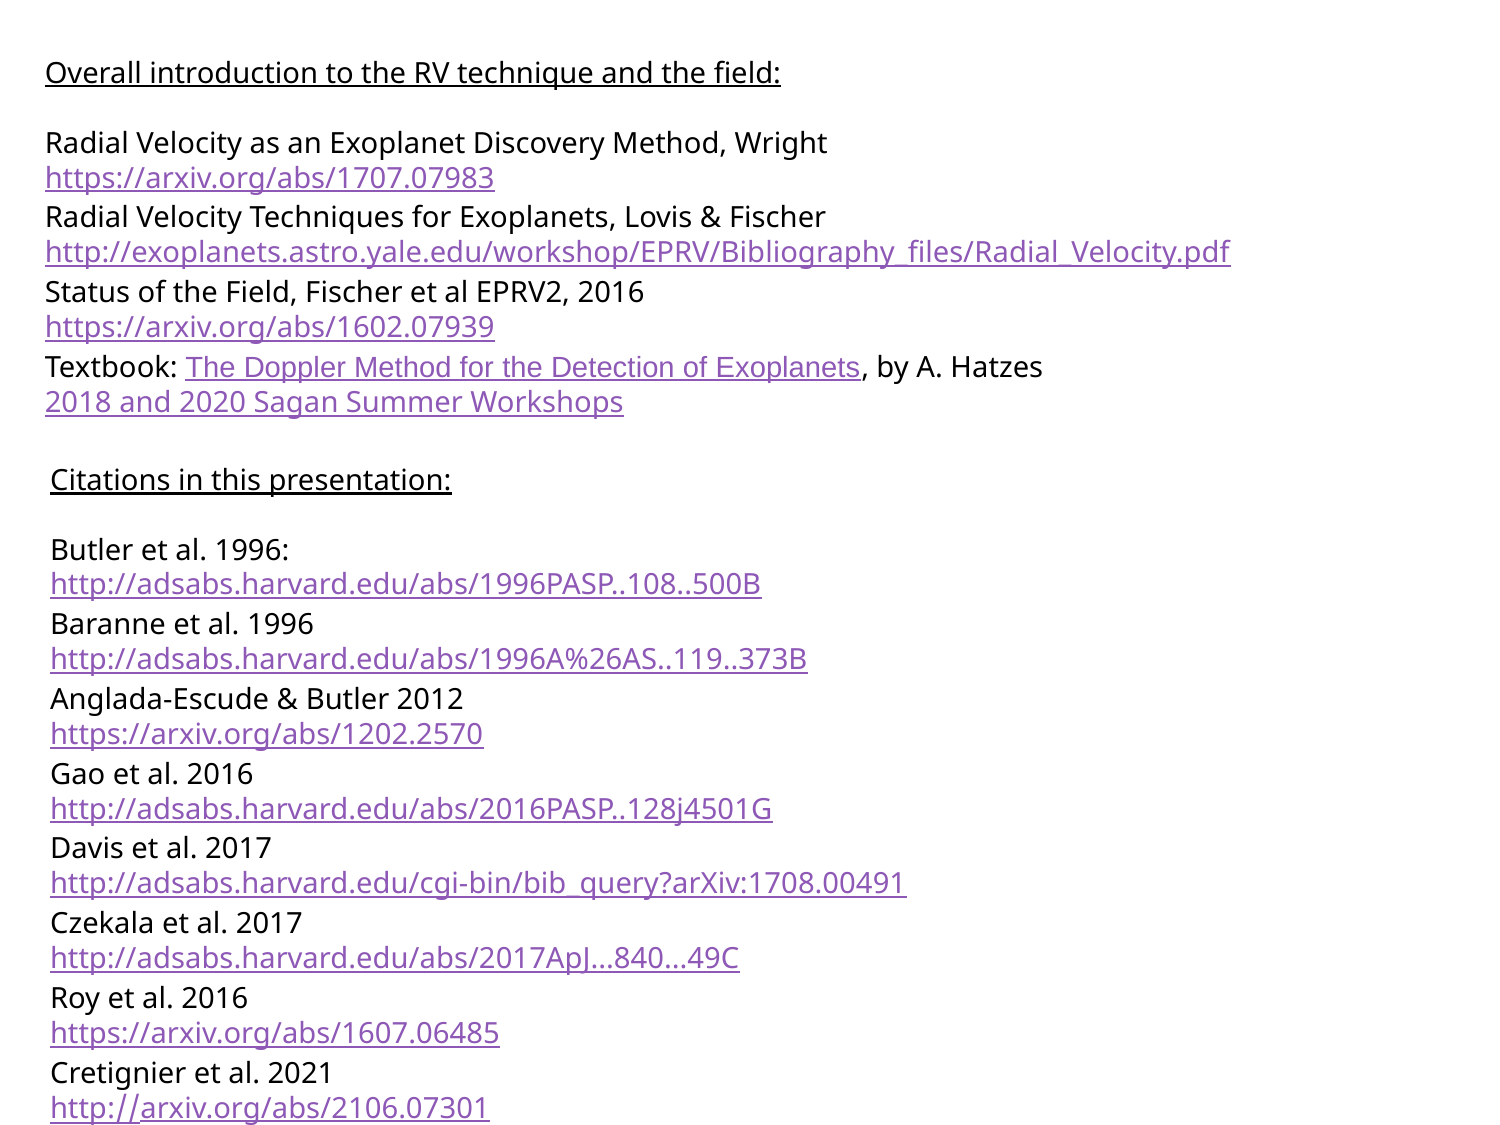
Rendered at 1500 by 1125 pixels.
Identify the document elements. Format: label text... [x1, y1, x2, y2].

text_box Citations in this presentation: Butler et al. 1996: http://adsabs.harvard.edu/abs/1996PASP..108..500B Baranne et al. 1996 http://adsabs.harvard.edu/abs/1996A%26AS..119..373B Anglada-Escude & Butler 2012 https://arxiv.org/abs/1202.2570 Gao et al. 2016 http://adsabs.harvard.edu/abs/2016PASP..128j4501G Davis et al. 2017 http://adsabs.harvard.edu/cgi-bin/bib_query?arXiv:1708.00491 Czekala et al. 2017 http://adsabs.harvard.edu/abs/2017ApJ...840...49C Roy et al. 2016 https://arxiv.org/abs/1607.06485 Cretignier et al. 2021 ﻿http://arxiv.org/abs/2106.07301 [35, 453, 922, 1125]
text_box Overall introduction to the RV technique and the field: Radial Velocity as an Exoplanet Discovery Method, Wright https://arxiv.org/abs/1707.07983 Radial Velocity Techniques for Exoplanets, Lovis & Fischer http://exoplanets.astro.yale.edu/workshop/EPRV/Bibliography_files/Radial_Velocity.pdf Status of the Field, Fischer et al EPRV2, 2016 https://arxiv.org/abs/1602.07939 Textbook: The Doppler Method for the Detection of Exoplanets, by A. Hatzes 2018 and 2020 Sagan Summer Workshops [30, 46, 1246, 431]
